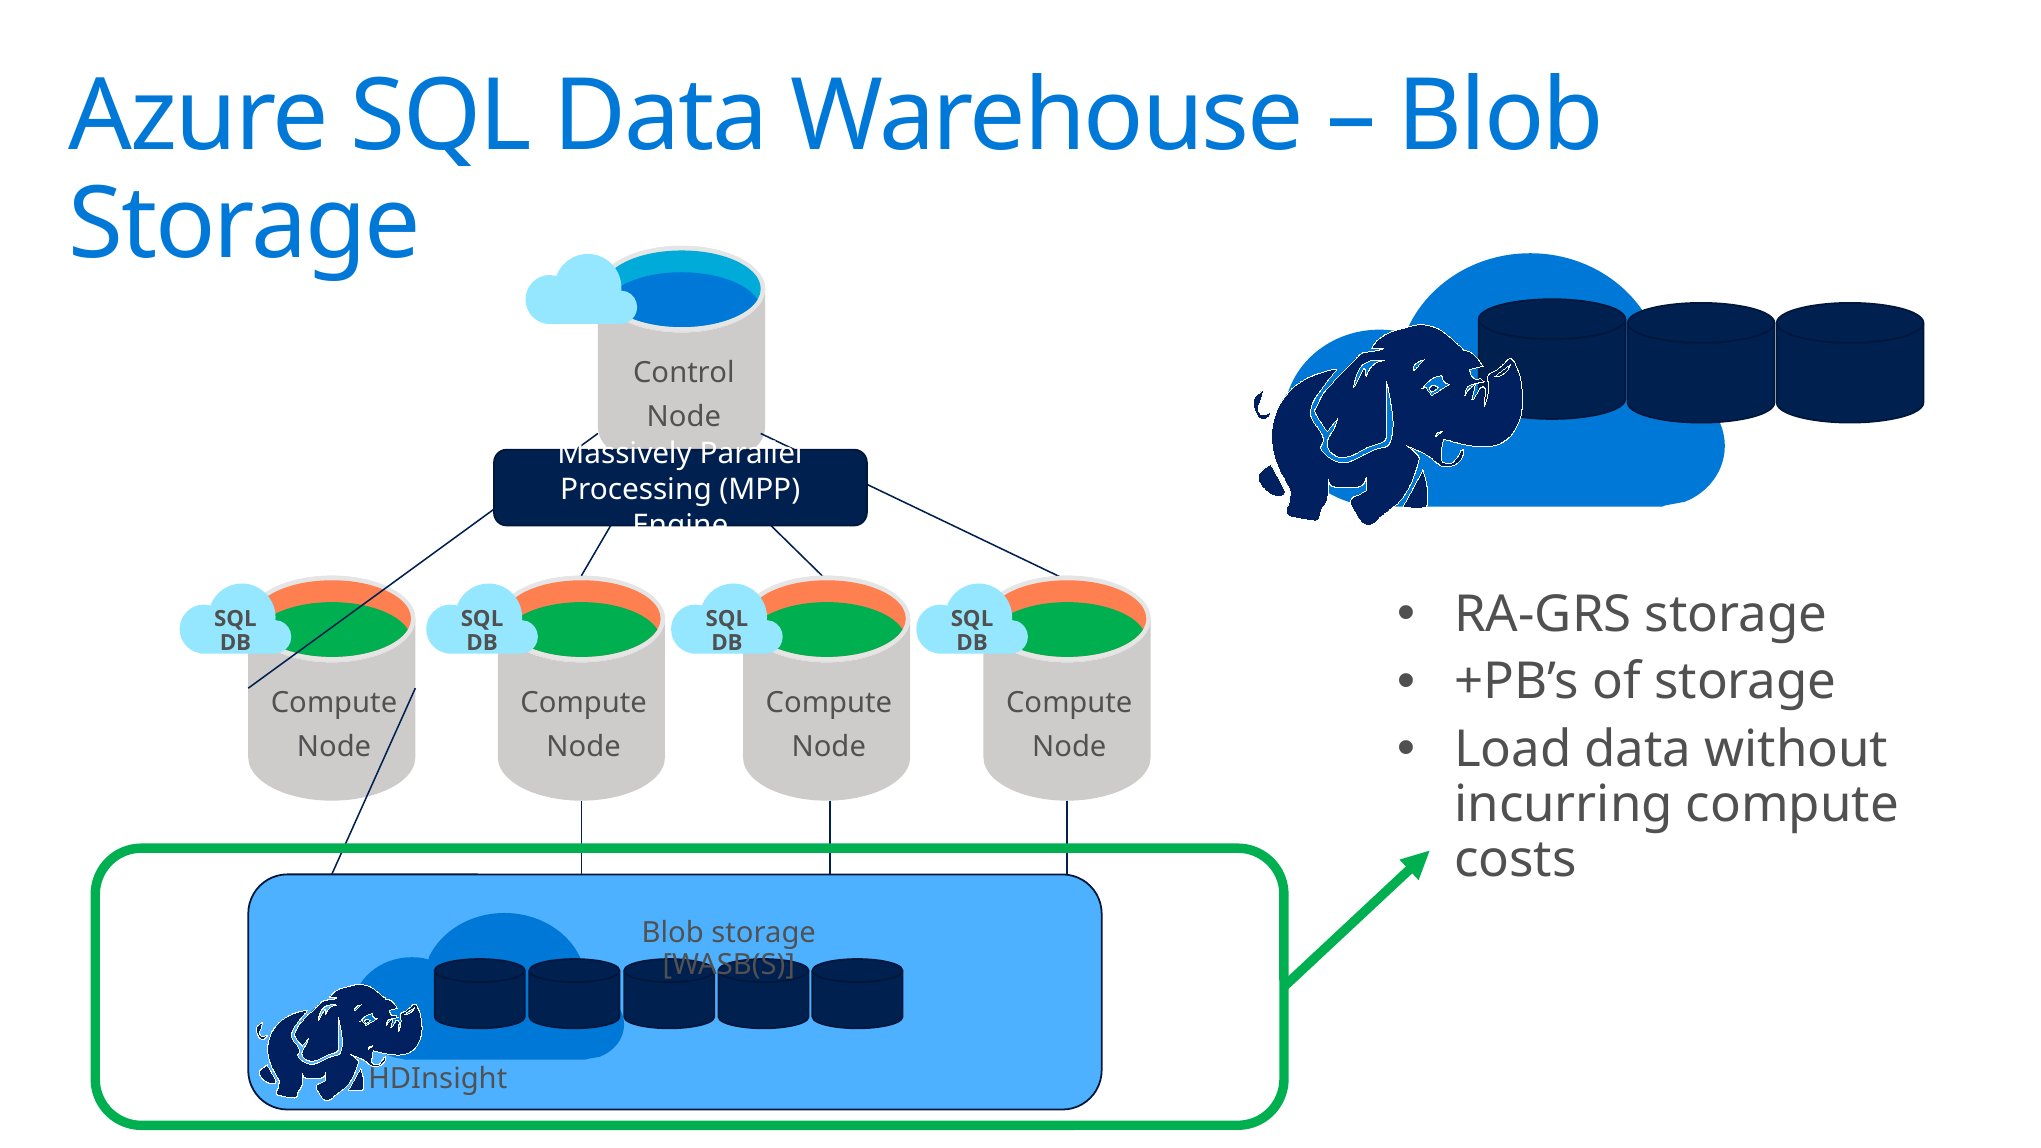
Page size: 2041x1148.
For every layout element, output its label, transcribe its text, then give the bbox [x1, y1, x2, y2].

text_box Azure SQL Data Warehouse – Blob Storage [45, 48, 1996, 199]
text_box [1258, 463, 1286, 497]
text_box [1271, 324, 1523, 526]
text_box [1394, 403, 1726, 508]
text_box [1477, 298, 1627, 420]
text_box [1287, 328, 1395, 462]
text_box [1626, 302, 1776, 424]
text_box SQL DB [920, 582, 978, 655]
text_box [737, 575, 920, 801]
text_box [1407, 252, 1643, 356]
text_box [581, 470, 643, 576]
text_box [597, 245, 766, 471]
text_box [1329, 482, 1366, 504]
text_box [524, 253, 597, 325]
text_box [1775, 302, 1925, 424]
text_box SQL DB [178, 582, 242, 655]
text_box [331, 433, 599, 576]
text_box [978, 575, 1161, 801]
text_box [1425, 376, 1448, 394]
text_box RA-GRS storage +PB’s of storage Load data without incurring compute costs [1367, 564, 1987, 911]
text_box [760, 433, 1068, 581]
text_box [1283, 850, 1430, 987]
text_box Massively Parallel Processing (MPP) Engine [643, 471, 714, 527]
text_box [714, 470, 828, 581]
text_box SQL DB [426, 582, 492, 655]
text_box SQL DB [675, 582, 737, 655]
text_box [1470, 368, 1477, 379]
text_box [1253, 390, 1271, 420]
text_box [492, 575, 675, 801]
text_box [94, 847, 1285, 1127]
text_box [242, 575, 426, 801]
